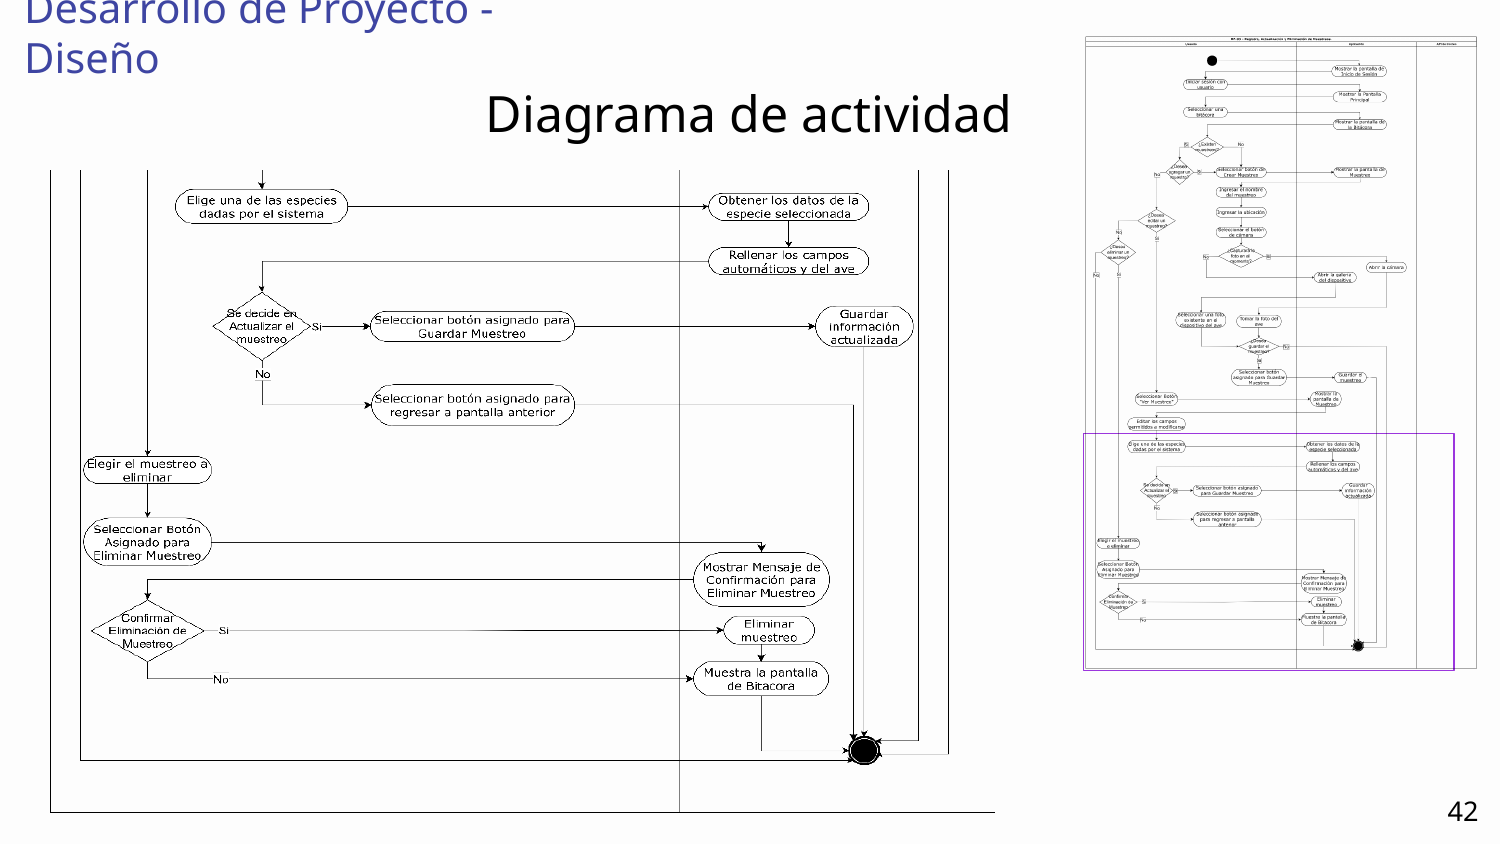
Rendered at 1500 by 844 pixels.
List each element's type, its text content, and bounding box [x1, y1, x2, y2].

text_box Desarrollo de Proyecto - Diseño [9, 9, 589, 56]
slide_number 42 [1403, 779, 1494, 844]
picture [42, 170, 996, 819]
title Diagrama de actividad [73, 27, 1425, 199]
picture [1083, 34, 1480, 671]
